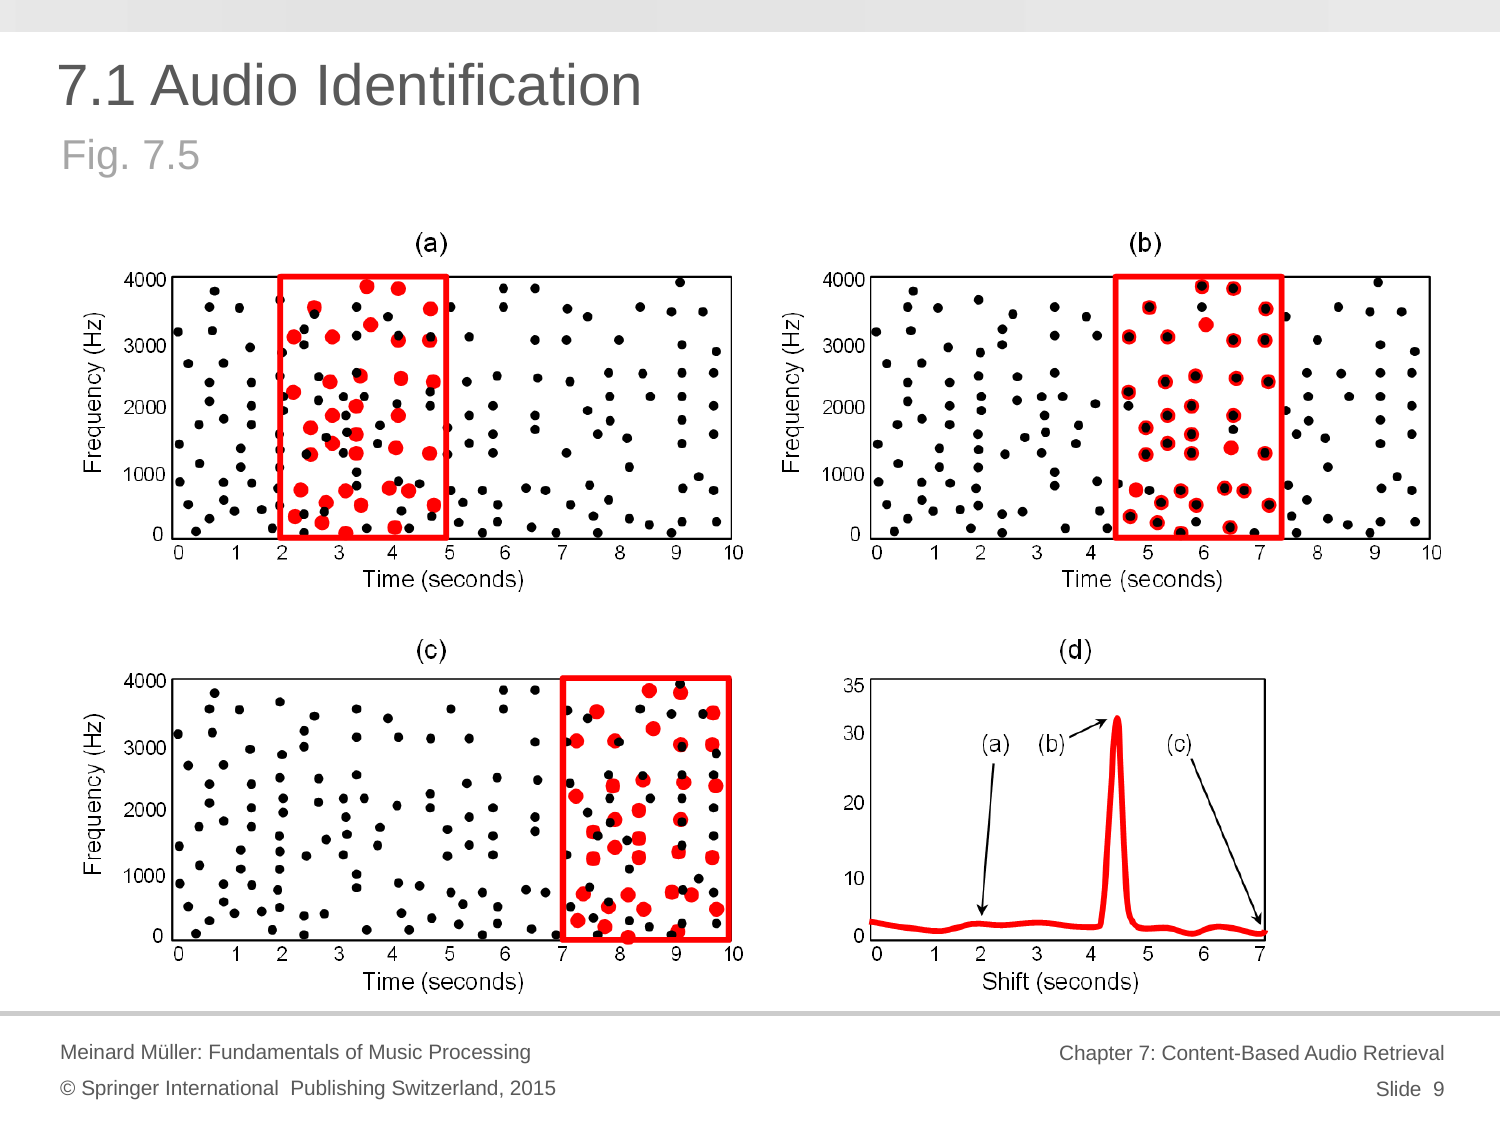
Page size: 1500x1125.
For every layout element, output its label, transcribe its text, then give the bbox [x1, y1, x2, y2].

title 7.1 Audio Identification [40, 39, 1448, 133]
list Fig. 7.5 [46, 115, 276, 198]
picture [70, 215, 1460, 1011]
picture [0, 0, 1500, 32]
